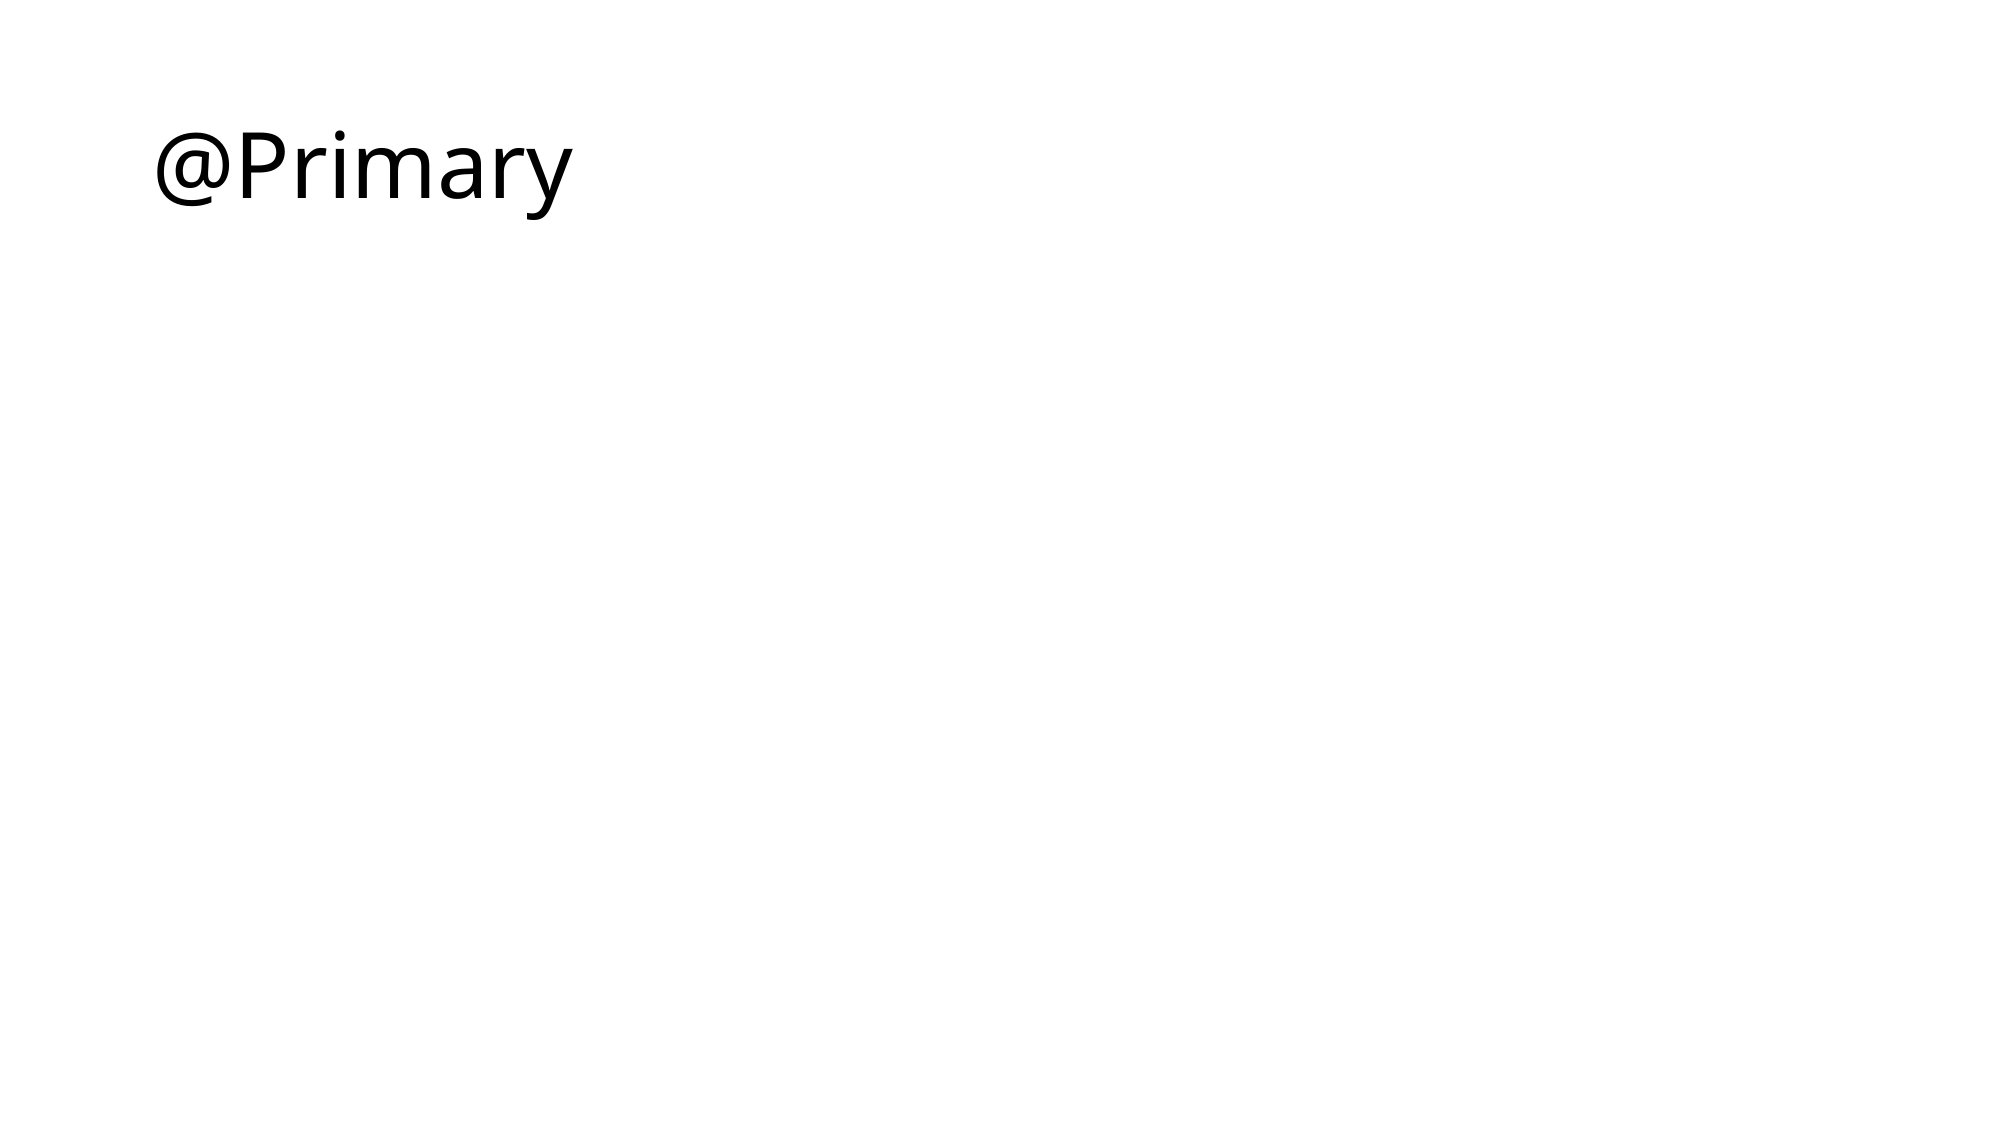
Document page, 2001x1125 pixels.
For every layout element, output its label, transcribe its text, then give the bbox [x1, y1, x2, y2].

title @Primary [137, 59, 1863, 278]
